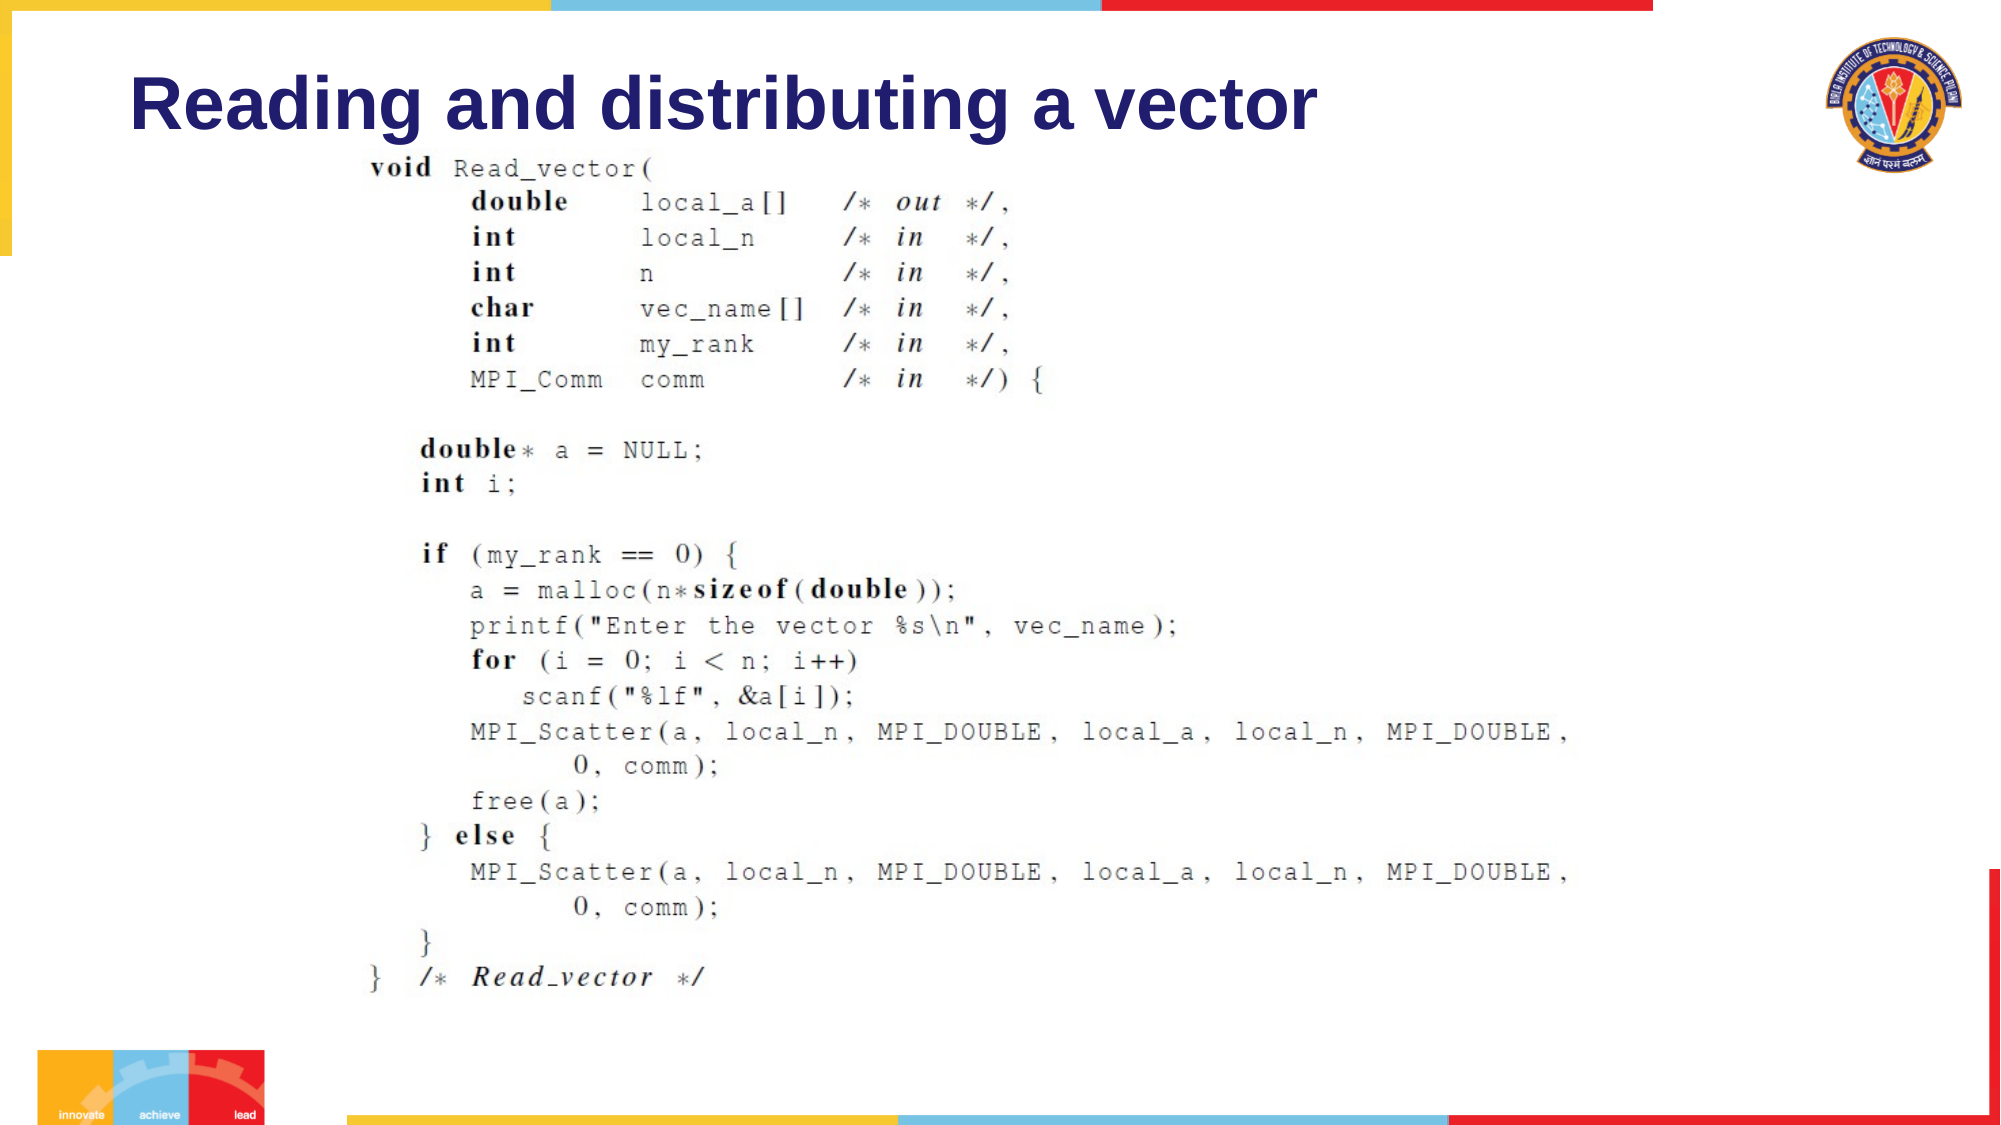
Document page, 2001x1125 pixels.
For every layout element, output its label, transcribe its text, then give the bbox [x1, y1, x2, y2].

picture [347, 869, 2000, 1125]
picture [361, 148, 1580, 1001]
picture [0, 0, 1653, 256]
picture [1825, 37, 1962, 174]
title Reading and distributing a vector [127, 52, 1873, 243]
picture [37, 1049, 265, 1125]
